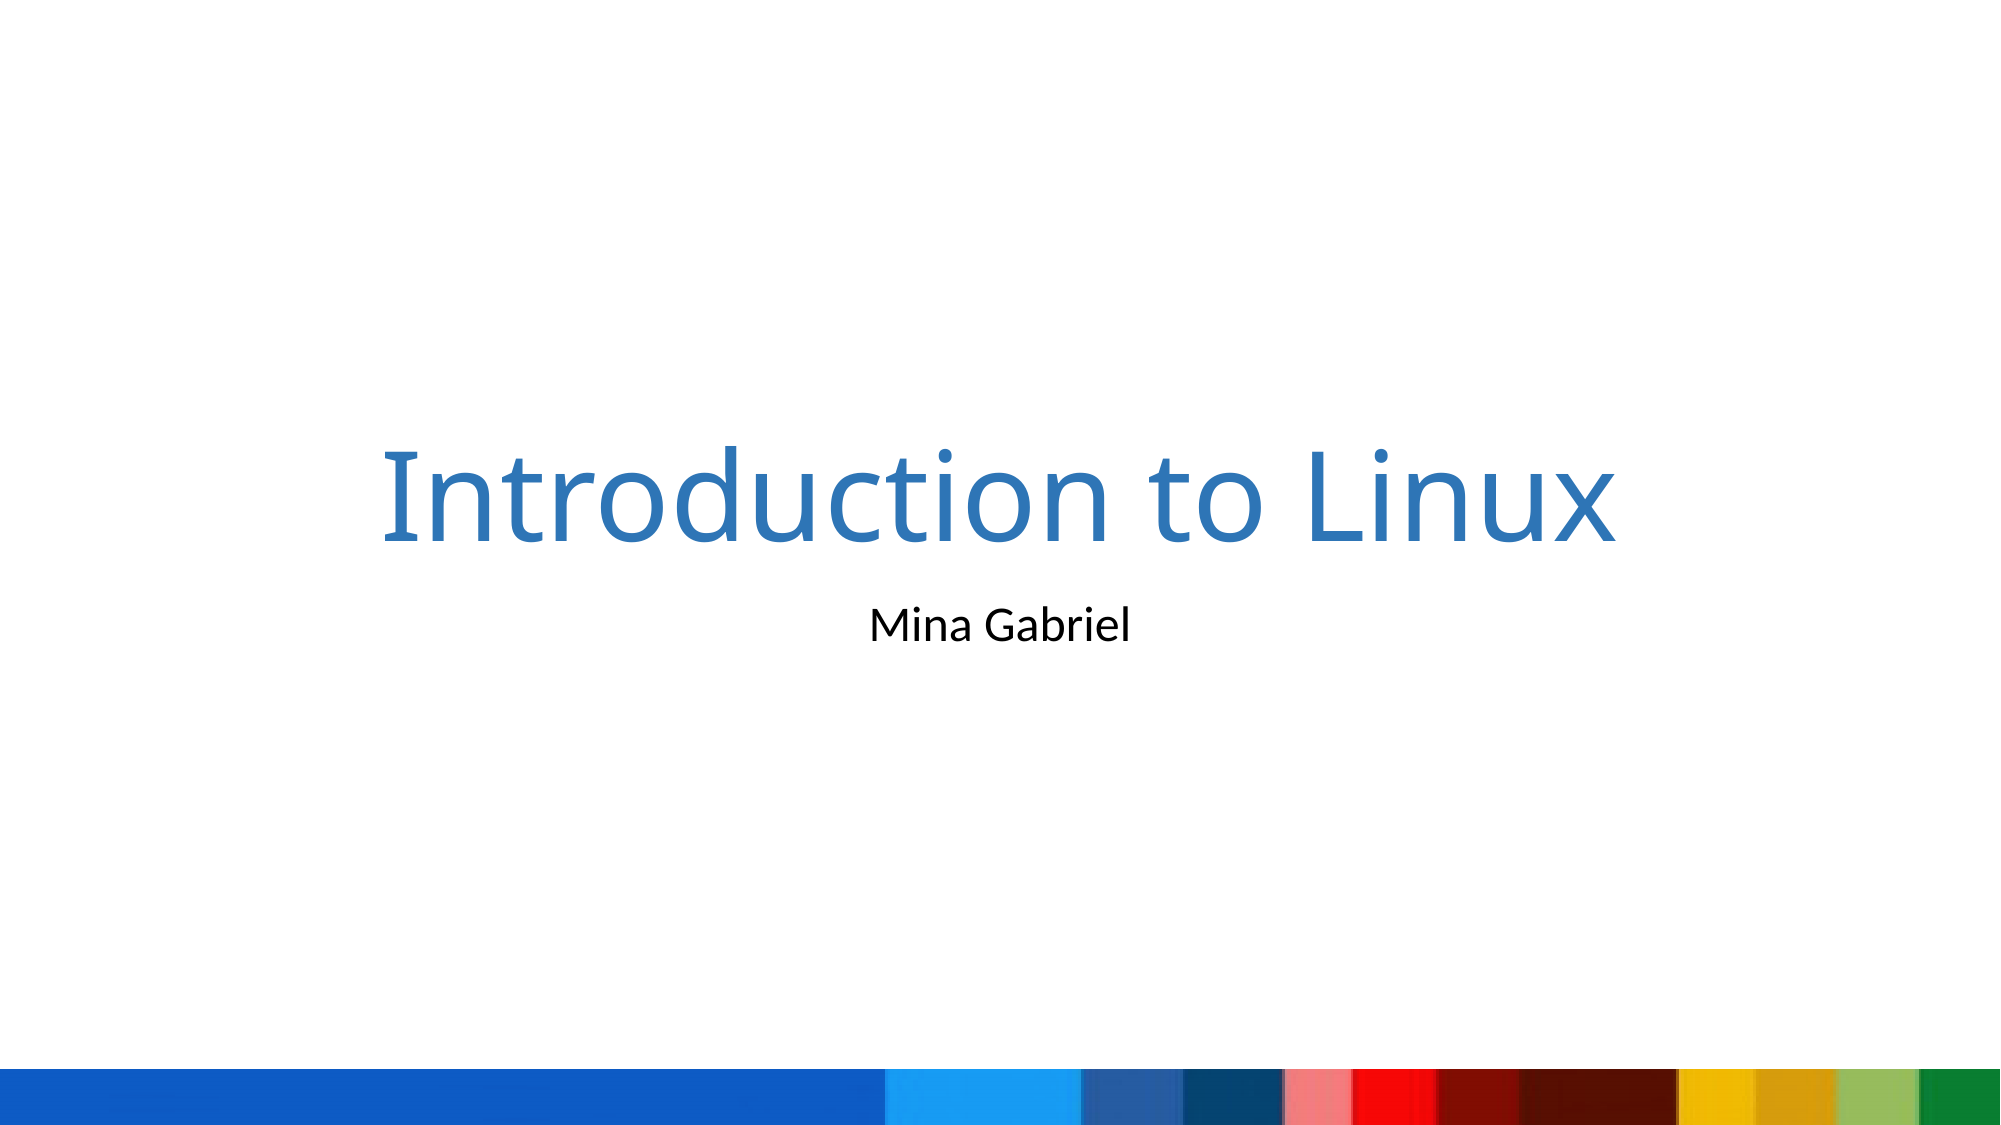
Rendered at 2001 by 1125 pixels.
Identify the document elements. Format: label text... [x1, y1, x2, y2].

subtitle Mina Gabriel [249, 590, 1750, 863]
picture [0, 1069, 2000, 1125]
title Introduction to Linux [249, 184, 1750, 576]
